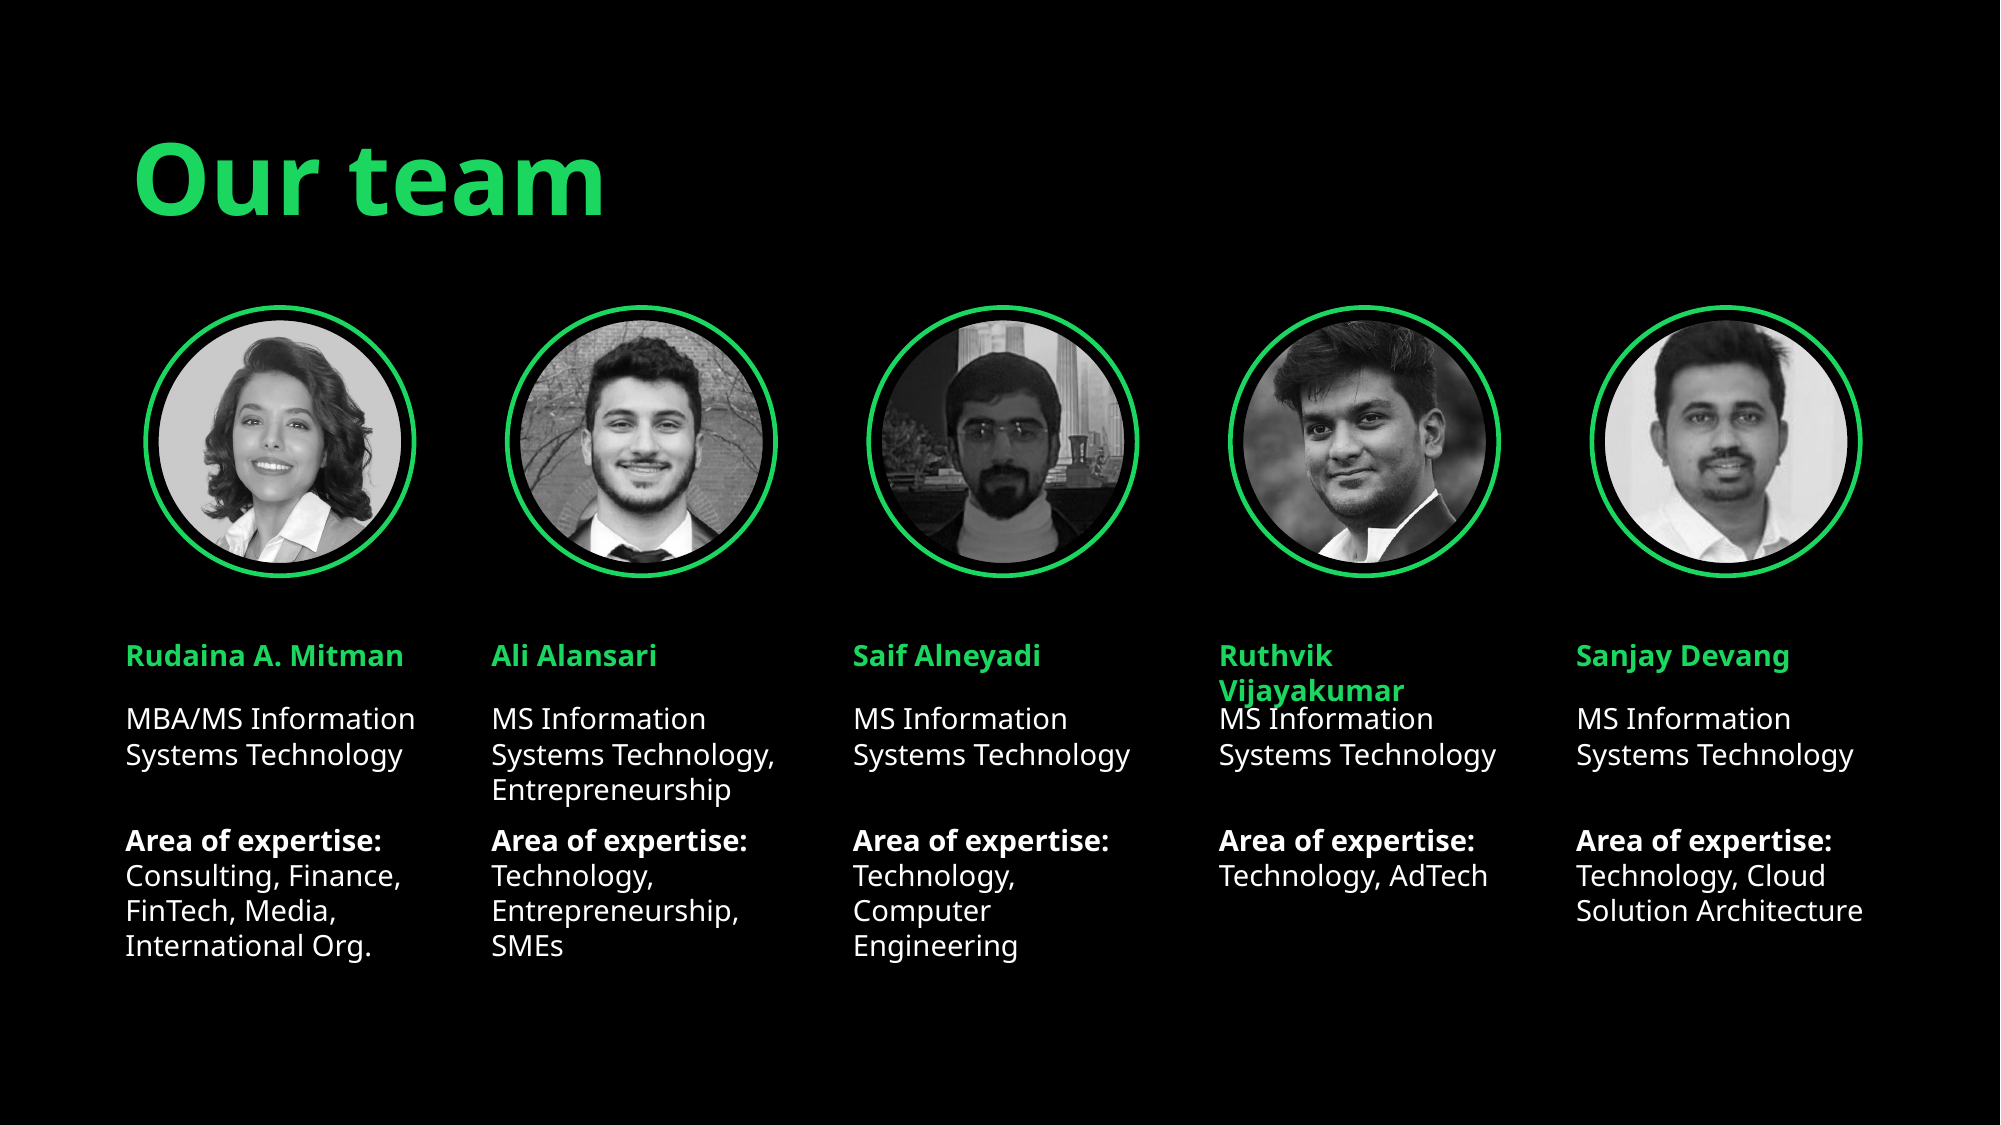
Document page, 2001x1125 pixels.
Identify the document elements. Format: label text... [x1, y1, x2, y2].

text_box Area of expertise: Technology, Cloud Solution Architecture [1561, 815, 1895, 935]
text_box Area of expertise: Technology, Entrepreneurship, SMEs [476, 815, 810, 970]
text_box [1590, 305, 1862, 578]
text_box [144, 305, 416, 578]
text_box Sanjay Devang [1561, 629, 1895, 680]
text_box Ali Alansari [476, 629, 810, 680]
text_box Area of expertise: Technology, AdTech [1203, 815, 1537, 901]
text_box [1228, 305, 1501, 578]
text_box Saif Alneyadi [838, 629, 1172, 680]
text_box MS Information Systems Technology [1204, 693, 1538, 779]
text_box Ruthvik Vijayakumar [1203, 629, 1538, 715]
text_box Area of expertise: Consulting, Finance, FinTech, Media, International Org. [110, 815, 444, 970]
text_box MBA/MS Information Systems Technology [110, 693, 444, 779]
text_box [505, 305, 778, 578]
text_box MS Information Systems Technology, Entrepreneurship [476, 693, 810, 814]
text_box MS Information Systems Technology [838, 693, 1172, 779]
text_box Our team [116, 107, 625, 243]
text_box MS Information Systems Technology [1561, 693, 1895, 779]
text_box Area of expertise: Technology, Computer Engineering [838, 815, 1172, 970]
text_box Rudaina A. Mitman [110, 629, 444, 680]
text_box [867, 305, 1139, 578]
